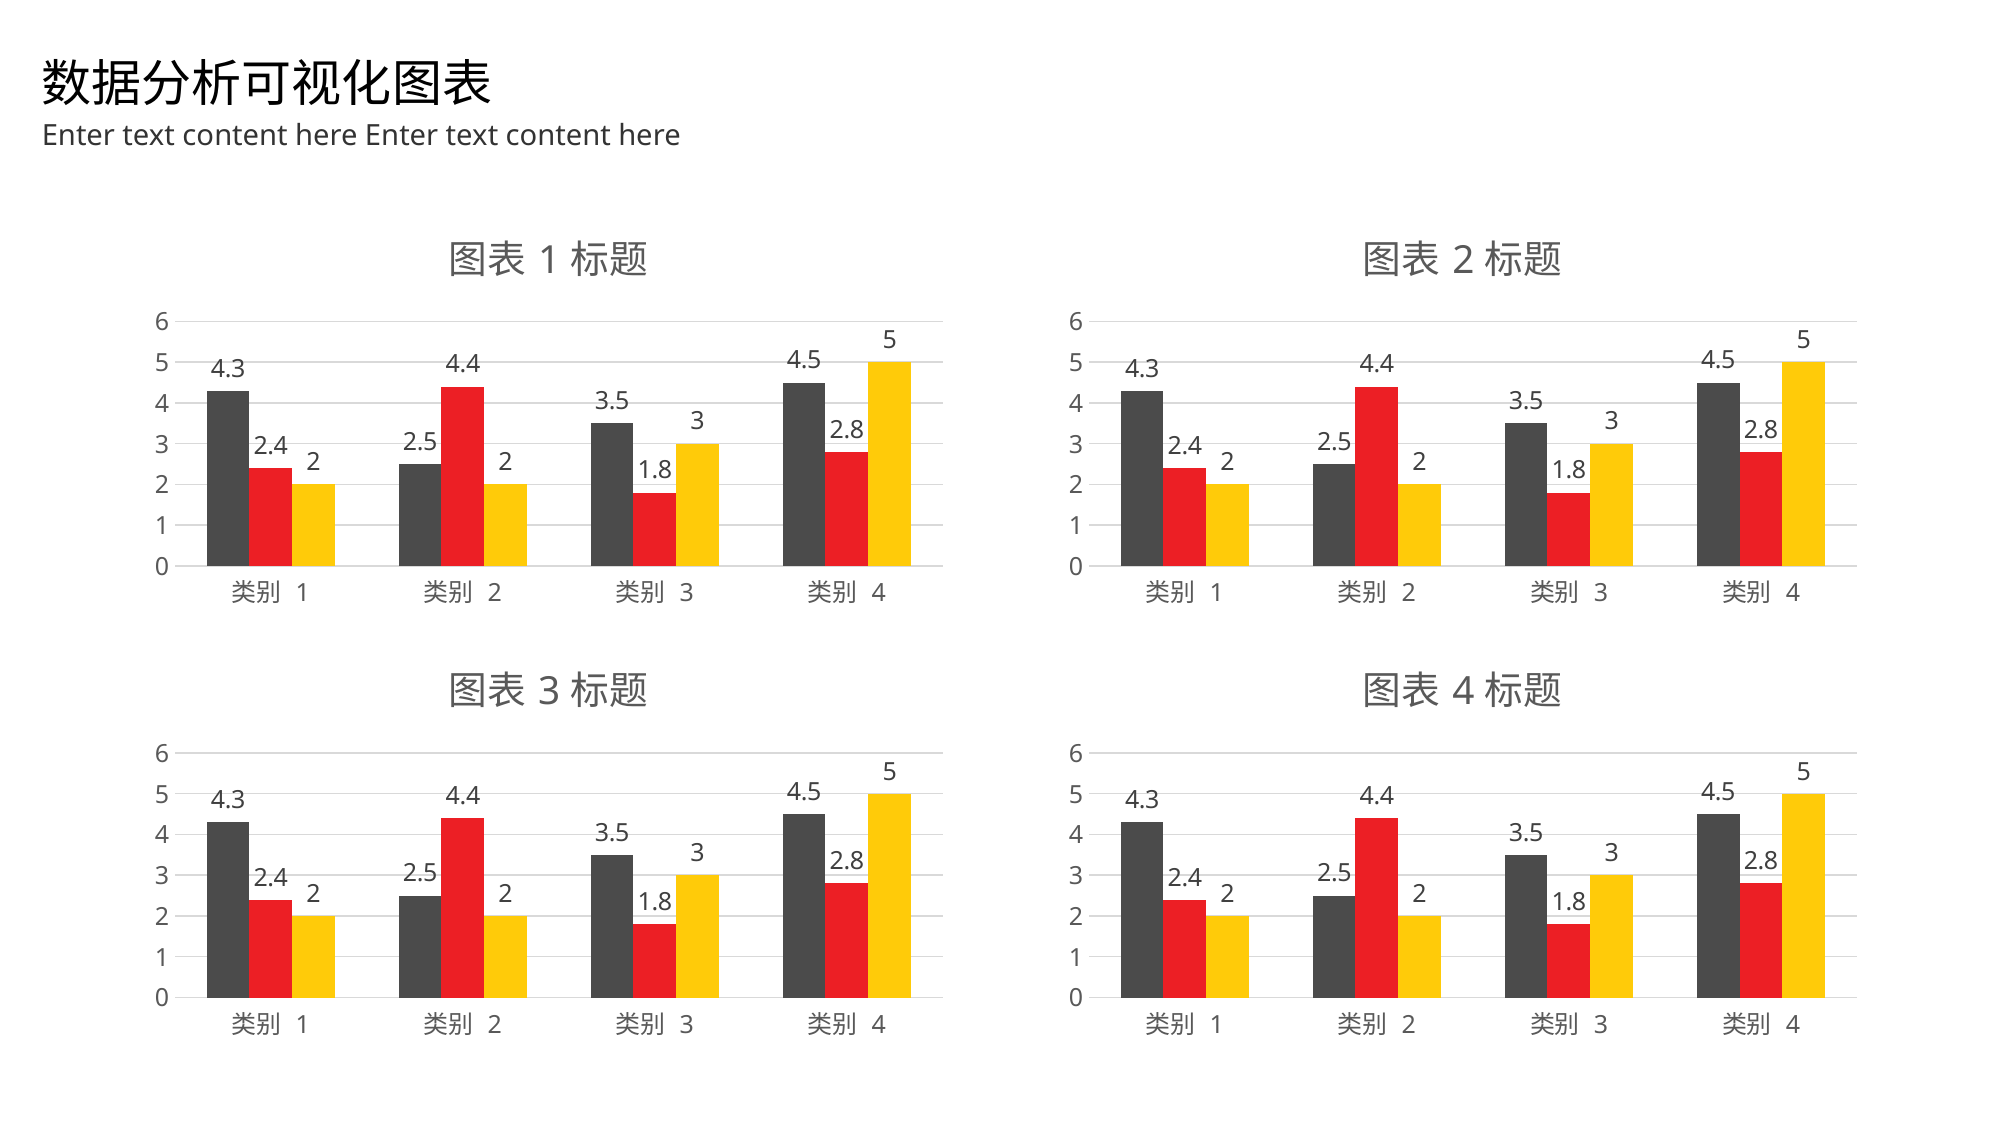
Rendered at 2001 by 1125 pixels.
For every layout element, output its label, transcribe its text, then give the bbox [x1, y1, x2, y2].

chart [138, 199, 960, 618]
text_box Enter text content here Enter text content here [27, 108, 963, 159]
chart [138, 631, 960, 1050]
chart [1052, 631, 1874, 1050]
chart [1052, 199, 1874, 618]
text_box 数据分析可视化图表 [27, 43, 595, 108]
